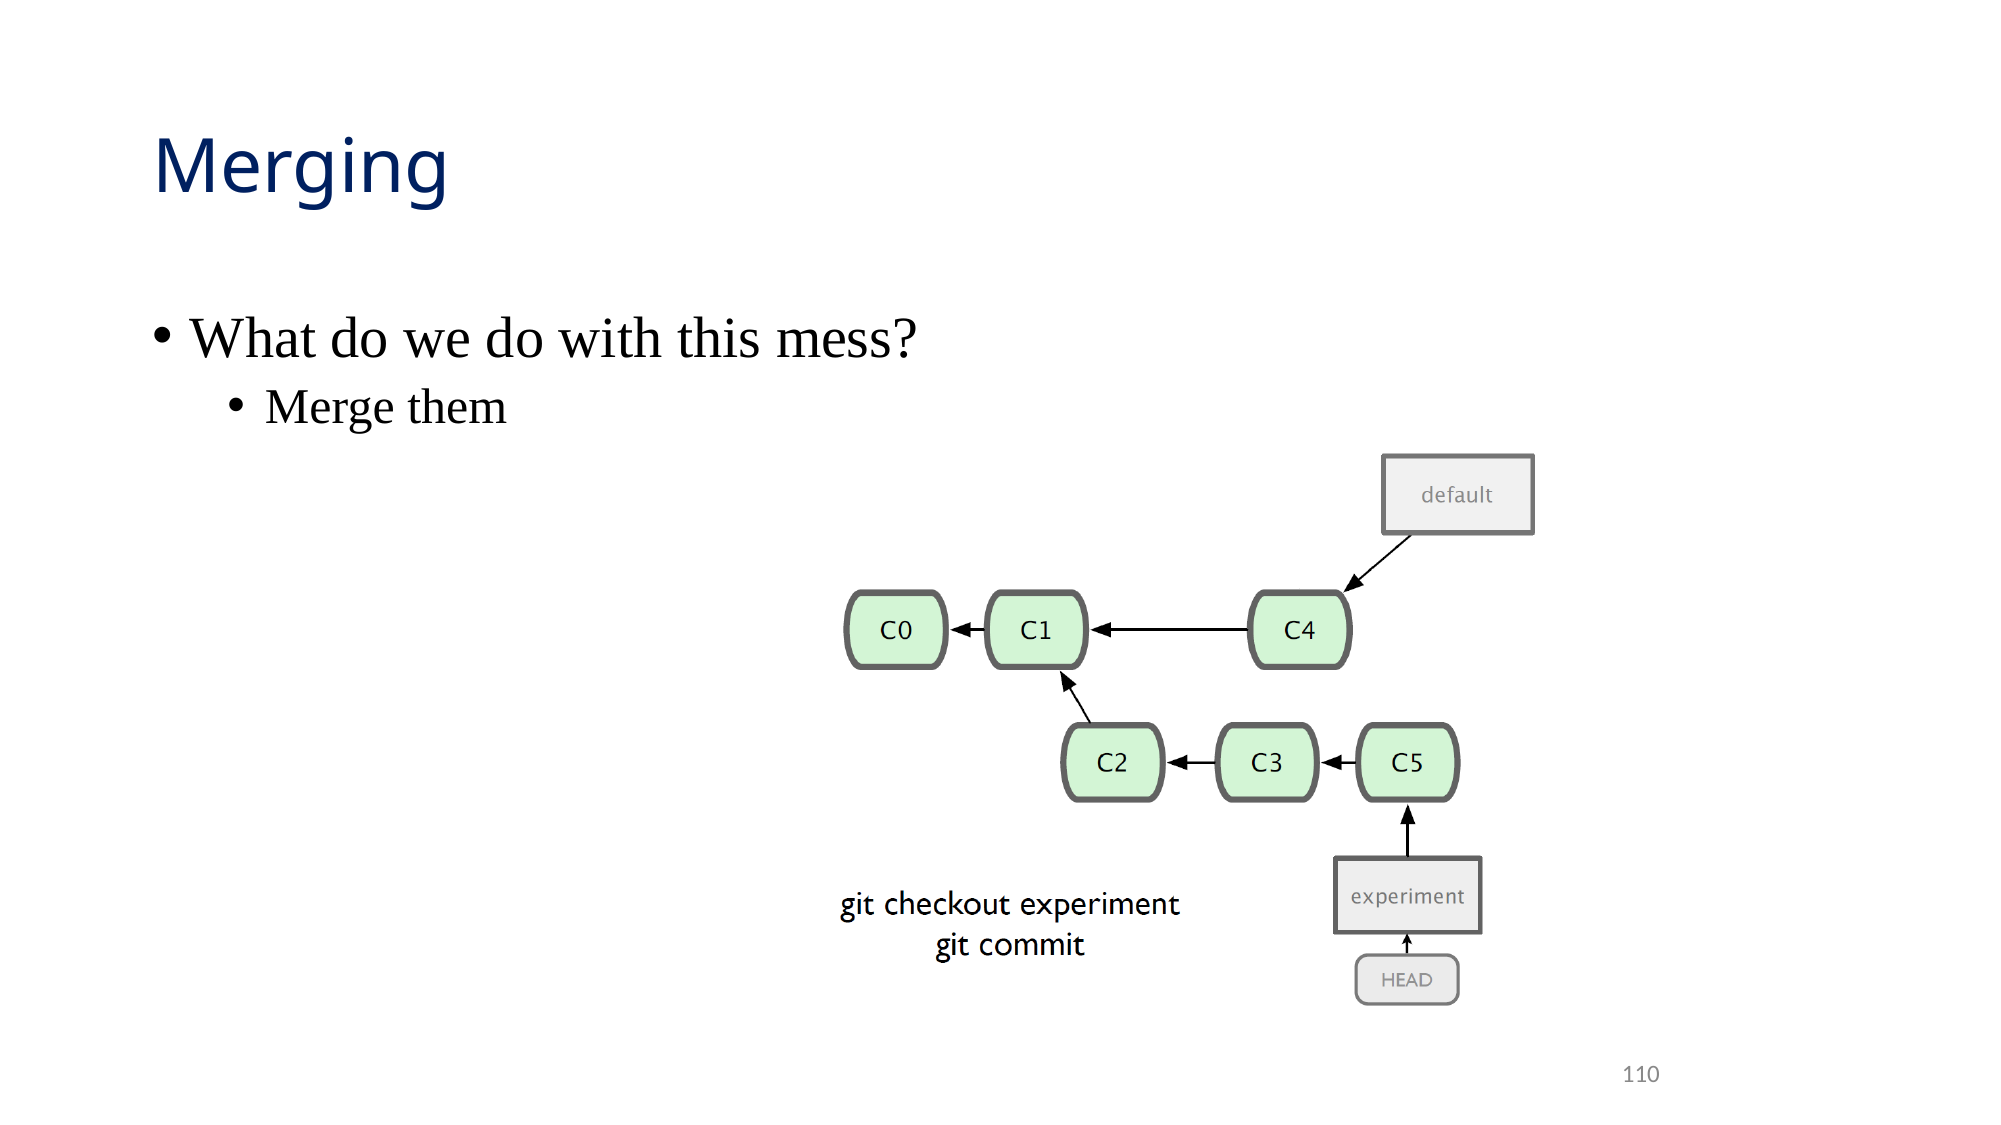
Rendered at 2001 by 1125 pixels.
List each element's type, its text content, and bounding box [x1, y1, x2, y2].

title Merging [137, 59, 1863, 278]
list What do we do with this mess? Merge them [137, 299, 1863, 1014]
picture [807, 385, 1643, 1012]
slide_number 110 [1325, 1042, 1675, 1103]
